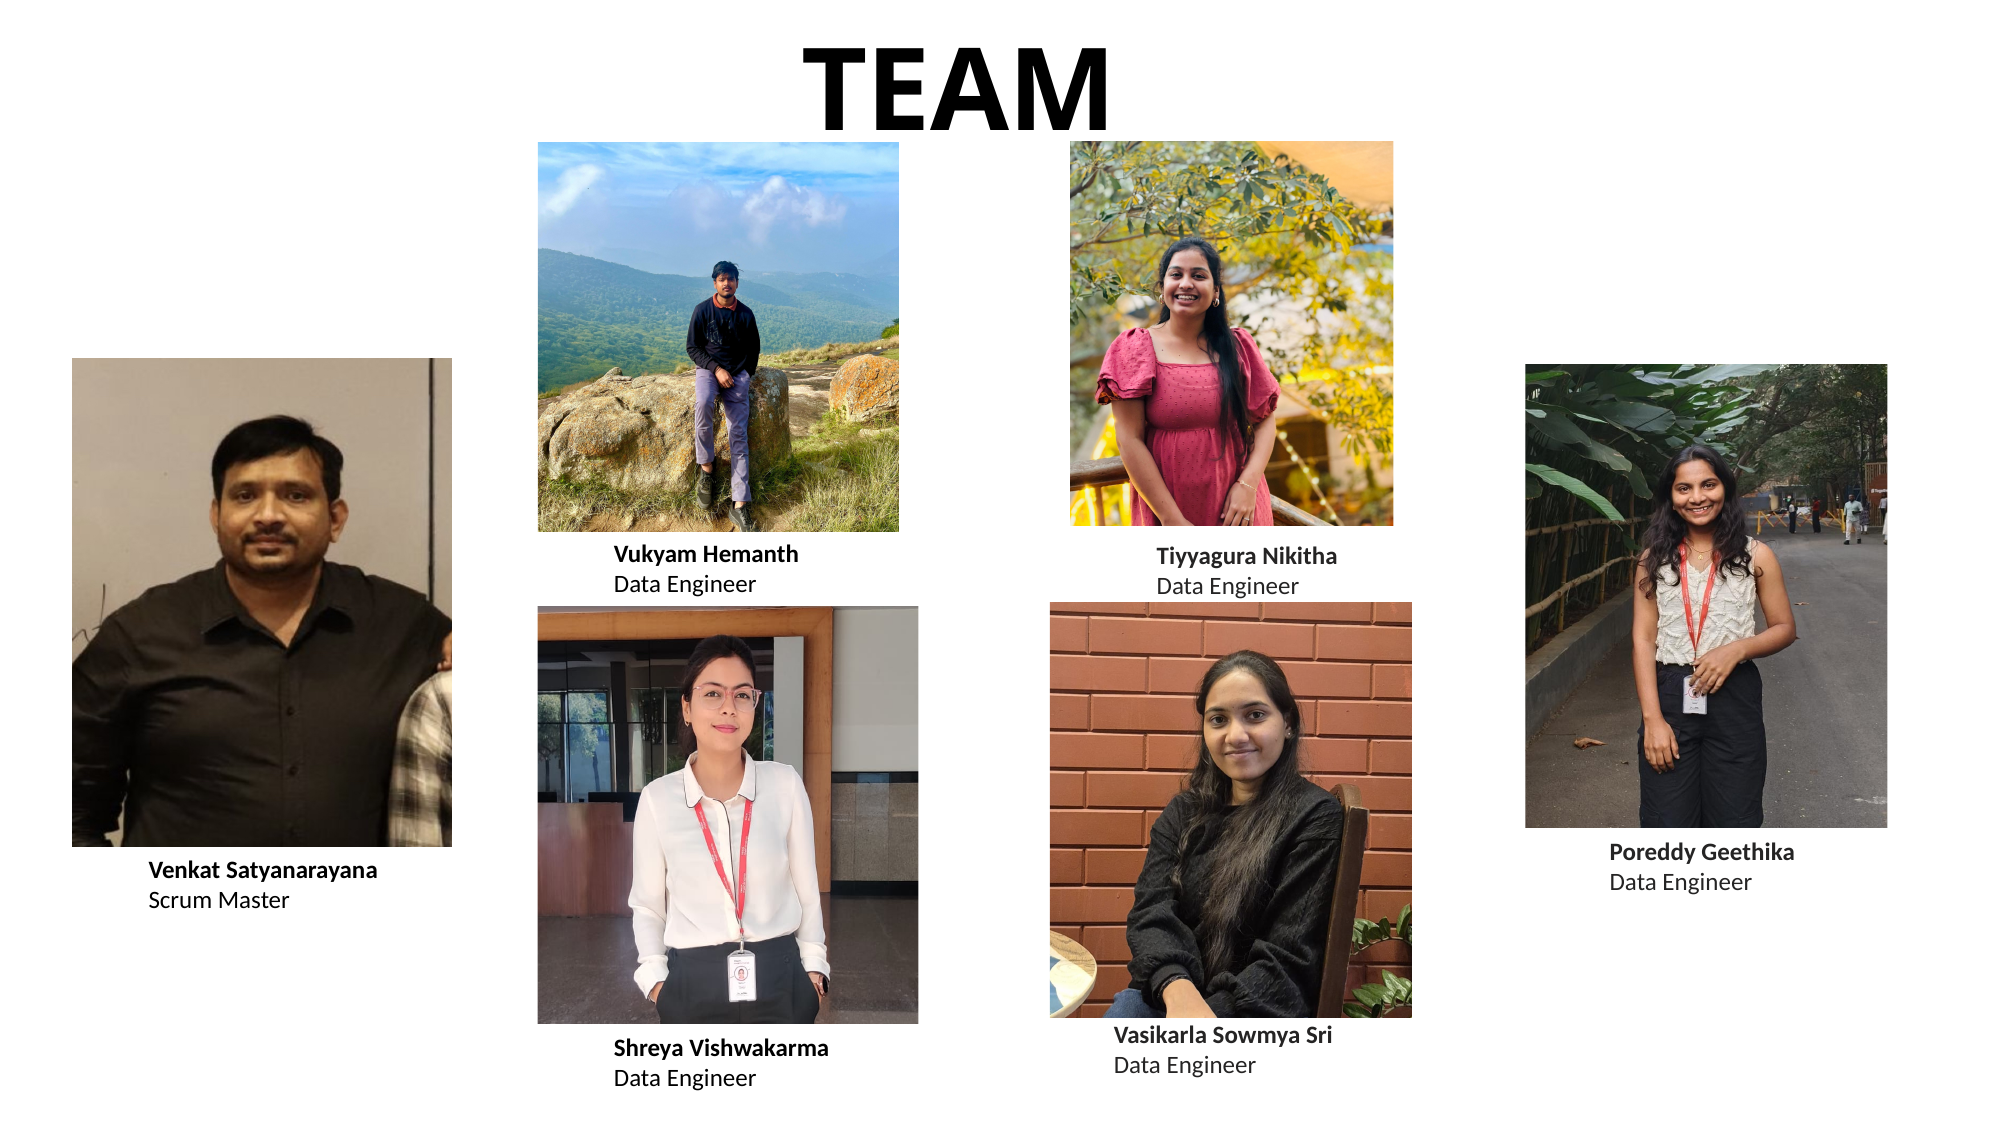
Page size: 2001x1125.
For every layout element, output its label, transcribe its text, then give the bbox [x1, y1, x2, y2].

picture [537, 606, 919, 1024]
picture [1070, 141, 1394, 526]
text_box Shreya Vishwakarma Data Engineer [598, 1023, 1071, 1099]
picture [1525, 364, 1888, 828]
picture [1049, 602, 1412, 1018]
text_box Tiyyagura Nikitha Data Engineer [1141, 531, 1525, 652]
title TEAM [785, 18, 1188, 176]
text_box Venkat Satyanarayana Scrum Master [133, 845, 537, 921]
text_box Poreddy Geethika Data Engineer [1594, 827, 2000, 948]
text_box Vukyam Hemanth Data Engineer [598, 530, 1099, 606]
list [537, 142, 900, 533]
picture [72, 358, 452, 847]
text_box Vasikarla Sowmya Sri Data Engineer [1098, 1011, 1641, 1125]
